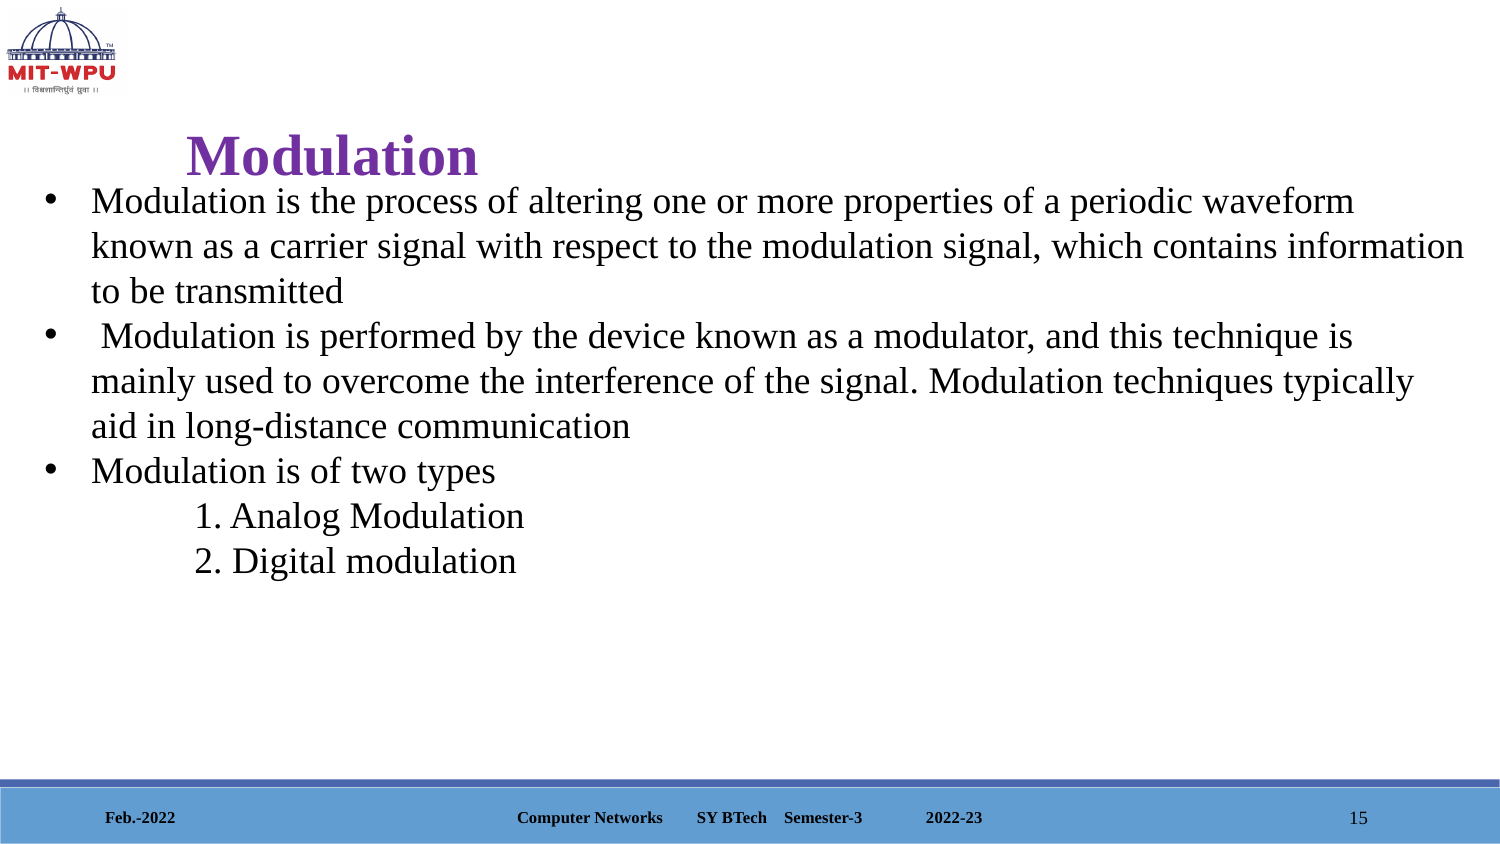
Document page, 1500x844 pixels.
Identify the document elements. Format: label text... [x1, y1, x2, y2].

slide_number ‹#› [1218, 794, 1380, 840]
slide_number Feb.-2022 [93, 794, 432, 840]
text_box Modulation [175, 41, 1380, 168]
footer Computer Networks SY BTech Semester-3 2022-23 [453, 794, 1047, 840]
picture [6, 7, 129, 95]
text_box Modulation is the process of altering one or more properties of a periodic waveform known as a carrier signal with respect to the modulation signal, which contains information to be transmitted Modulation is performed by the device known as a modulator, and this technique is mainly used to overcome the interference of the signal. Modulation techniques typically aid in long-distance communication Modulation is of two types 1. Analog Modulation 2. Digital modulation [29, 168, 1482, 589]
